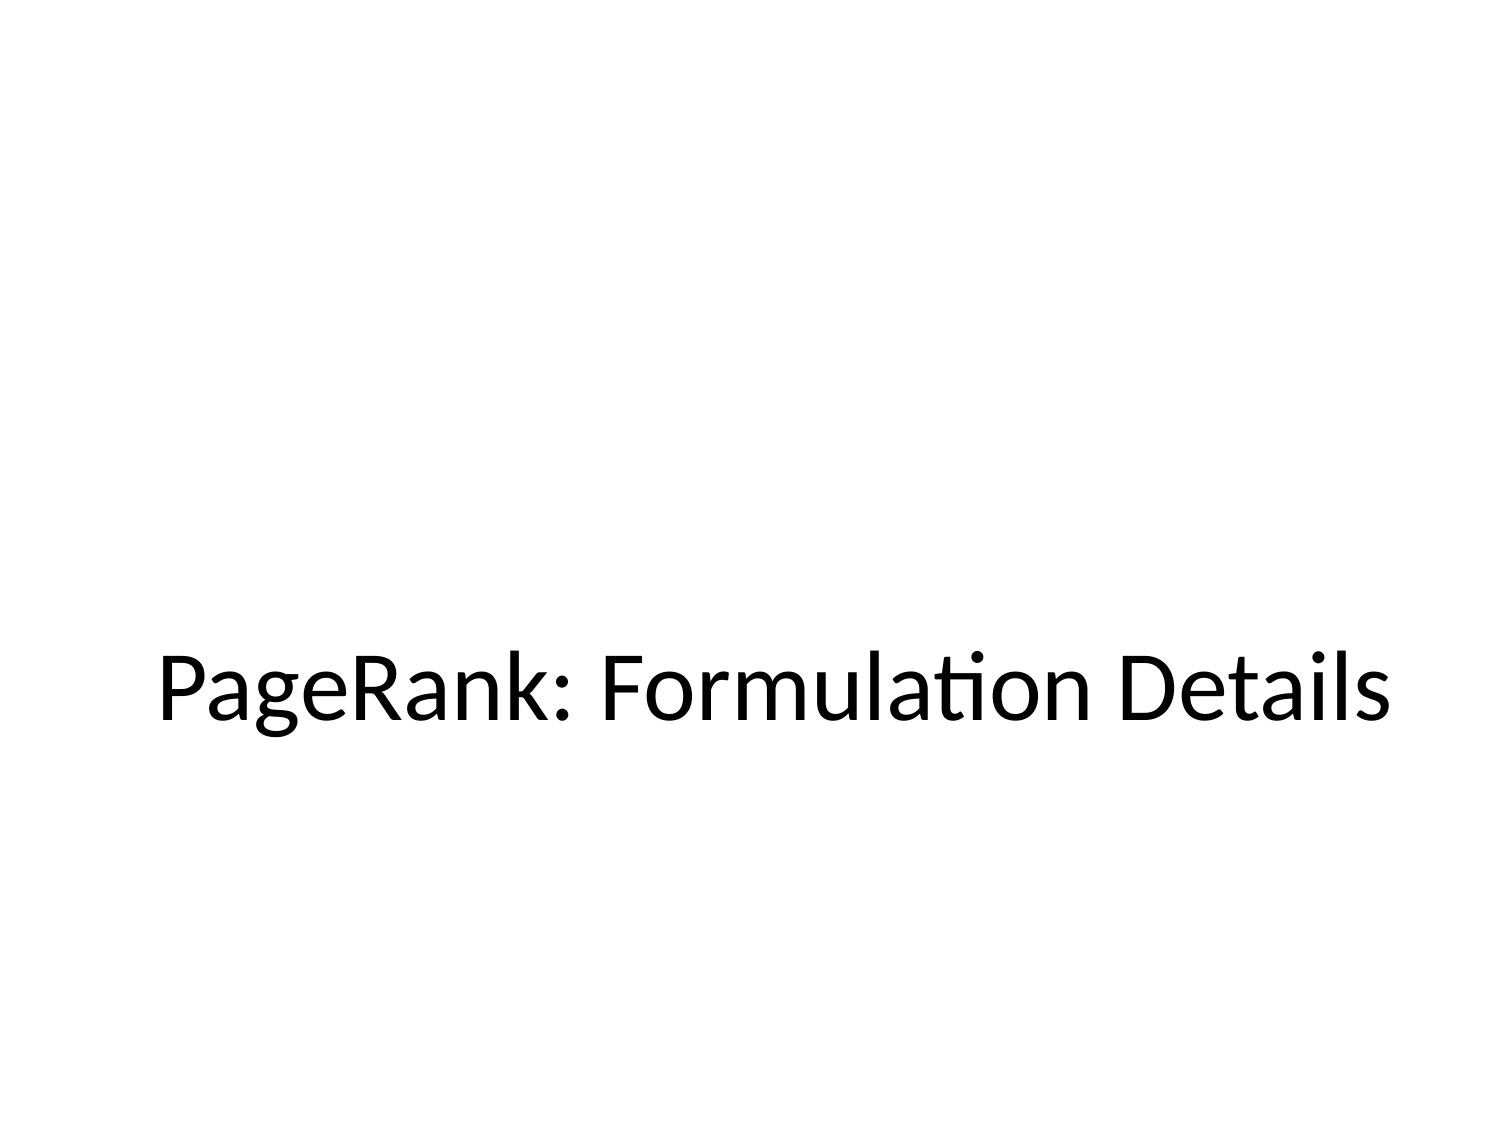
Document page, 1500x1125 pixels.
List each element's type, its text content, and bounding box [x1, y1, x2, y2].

title PageRank: Formulation Details [112, 324, 1438, 750]
